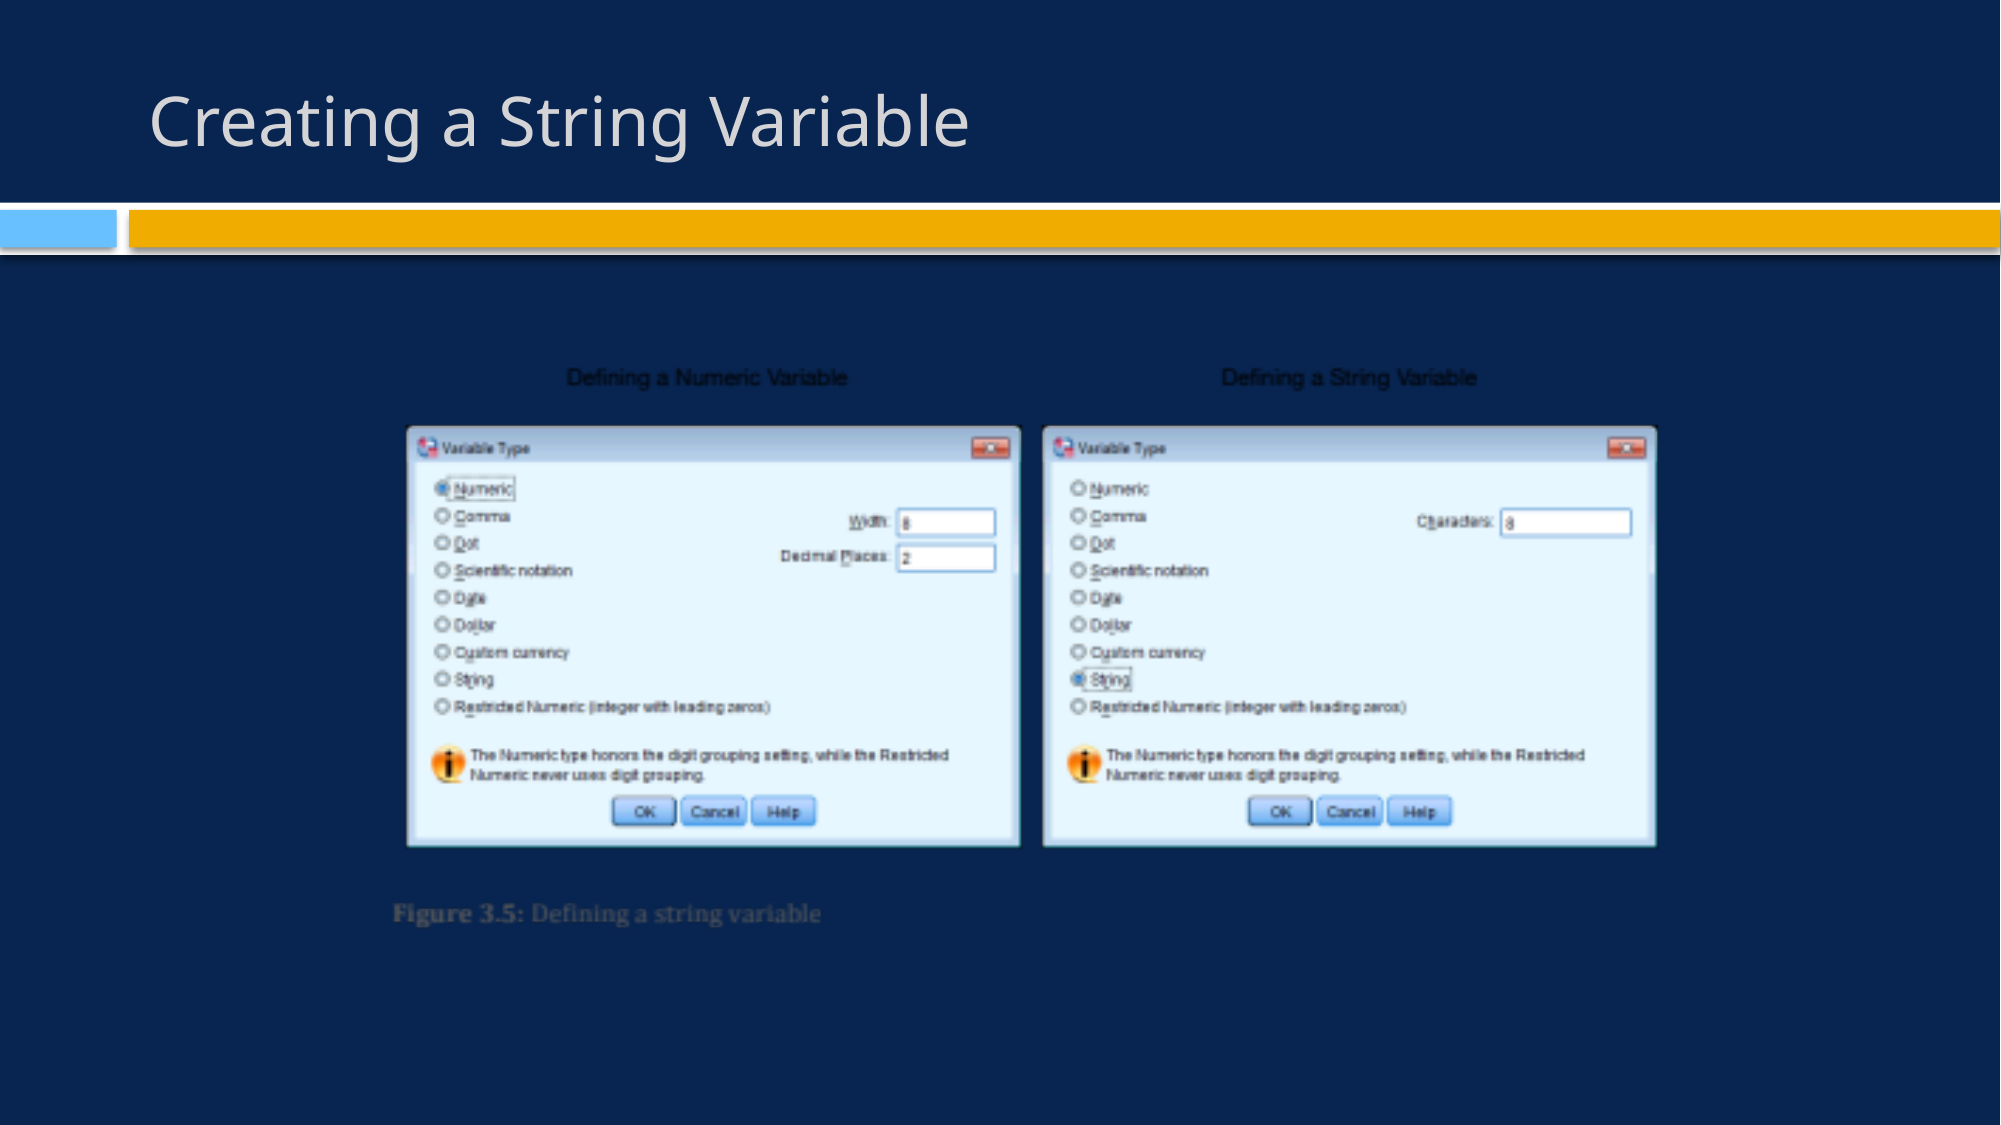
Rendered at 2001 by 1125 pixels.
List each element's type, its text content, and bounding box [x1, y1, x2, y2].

title Creating a String Variable [133, 37, 1918, 201]
picture [384, 355, 1668, 941]
